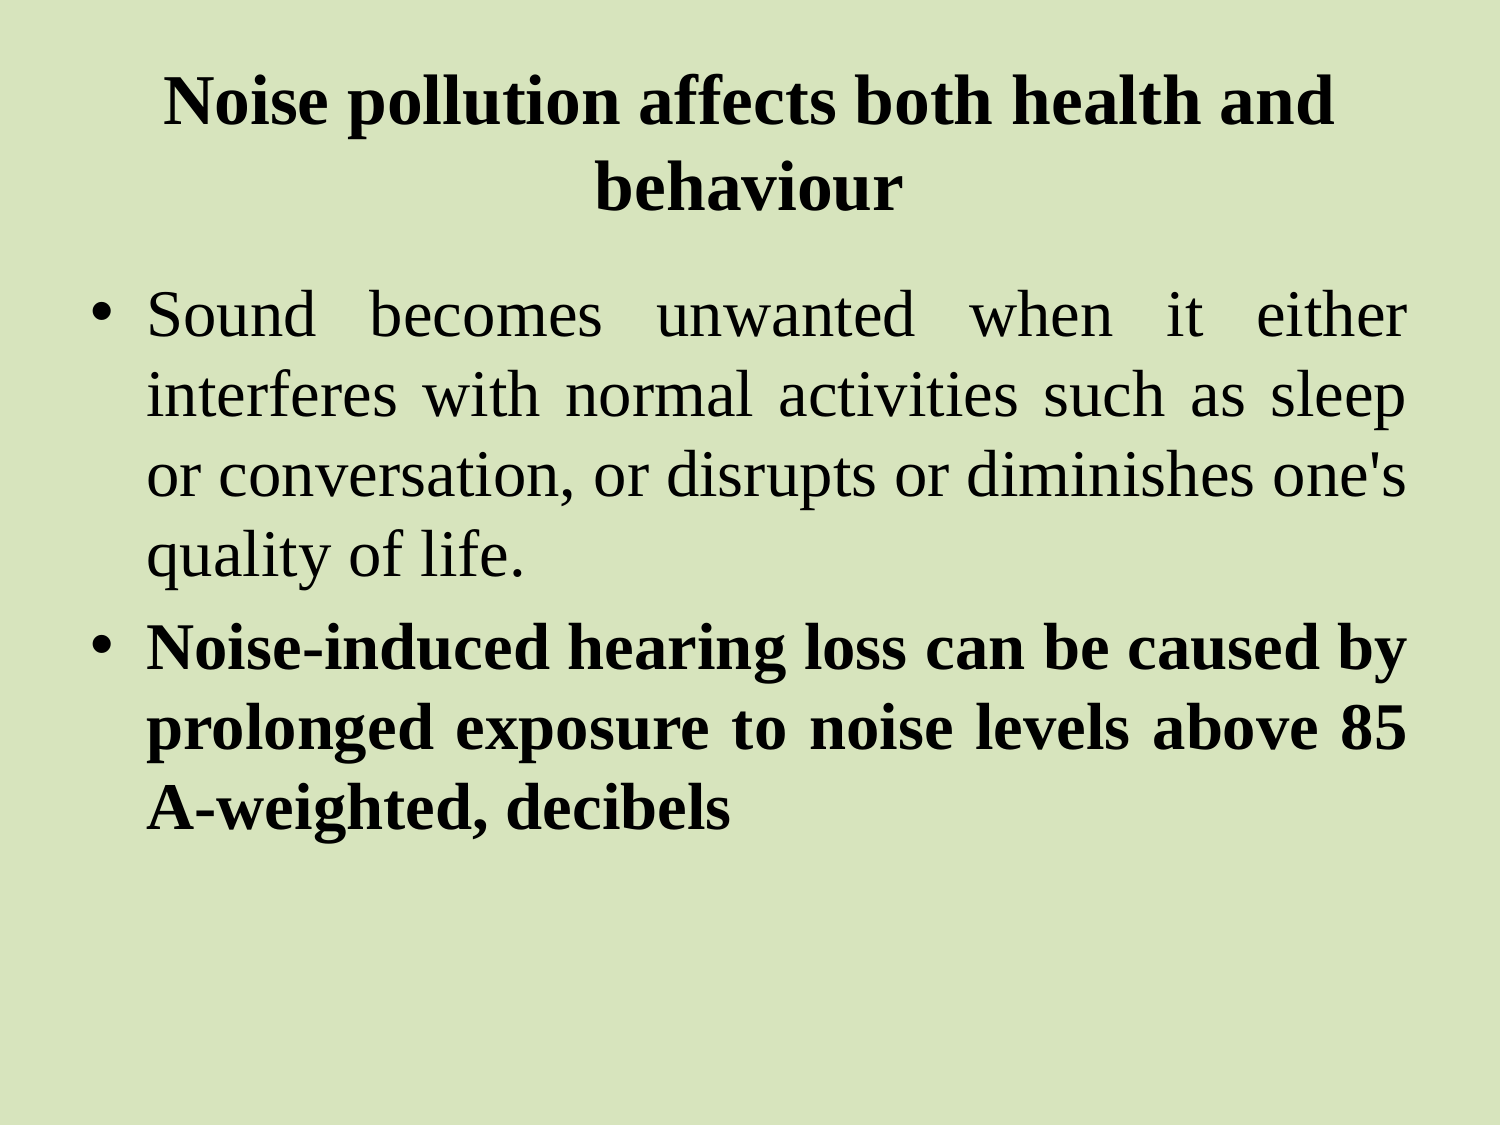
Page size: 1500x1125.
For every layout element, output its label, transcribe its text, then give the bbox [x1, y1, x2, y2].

title Noise pollution affects both health and behaviour [75, 45, 1425, 233]
list Sound becomes unwanted when it either interferes with normal activities such as sleep or conversation, or disrupts or diminishes one's quality of life. Noise-induced hearing loss can be caused by prolonged exposure to noise levels above 85 A-weighted, decibels [75, 262, 1425, 1005]
